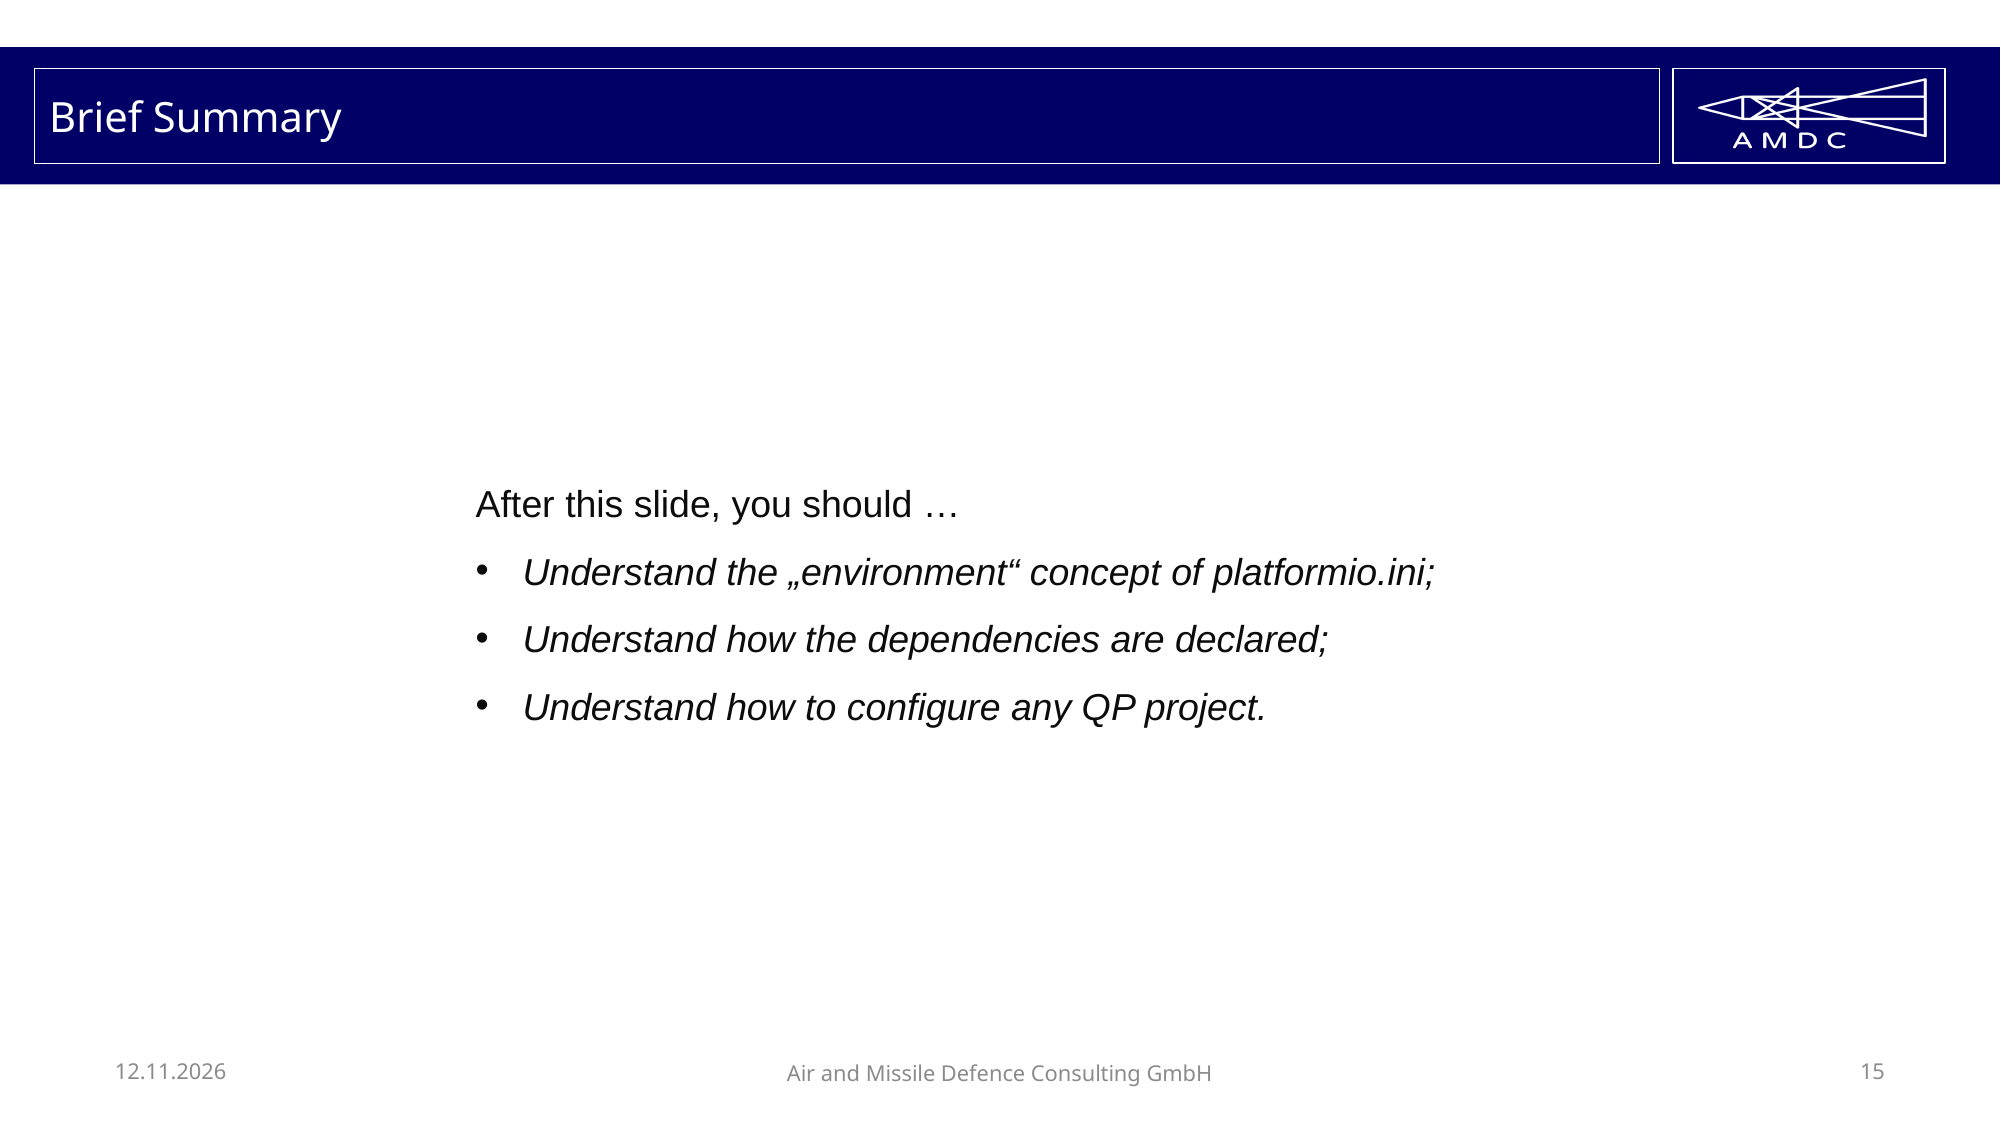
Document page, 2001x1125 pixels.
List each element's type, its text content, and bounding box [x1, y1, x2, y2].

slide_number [99, 1042, 567, 1103]
title Brief Summary [34, 68, 1660, 164]
footer Air and Missile Defence Consulting GmbH [590, 1042, 1410, 1103]
slide_number 15 [1433, 1042, 1900, 1103]
text_box After this slide, you should … Understand the „environment“ concept of platformio.ini; Understand how the dependencies are declared; Understand how to configure any QP project. [460, 450, 1467, 735]
picture [1684, 76, 1934, 156]
